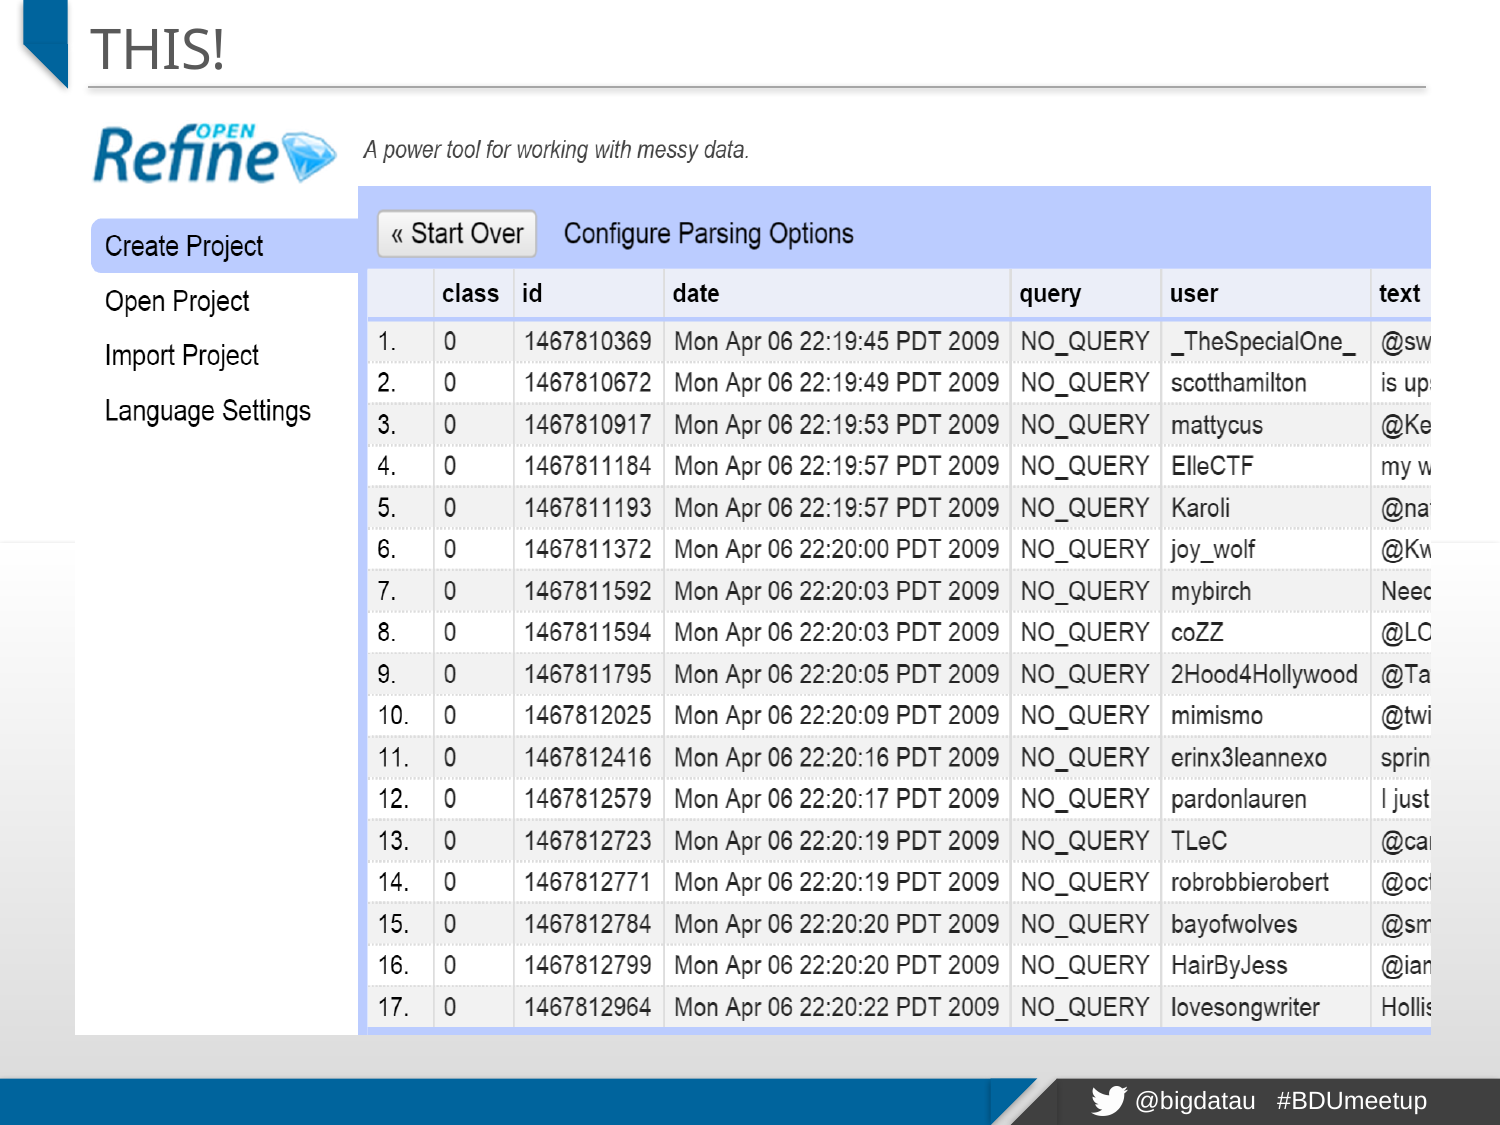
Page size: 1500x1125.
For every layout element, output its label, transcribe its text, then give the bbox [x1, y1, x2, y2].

title This! [75, 5, 1425, 89]
picture [1091, 1086, 1128, 1116]
picture [74, 102, 1431, 1036]
